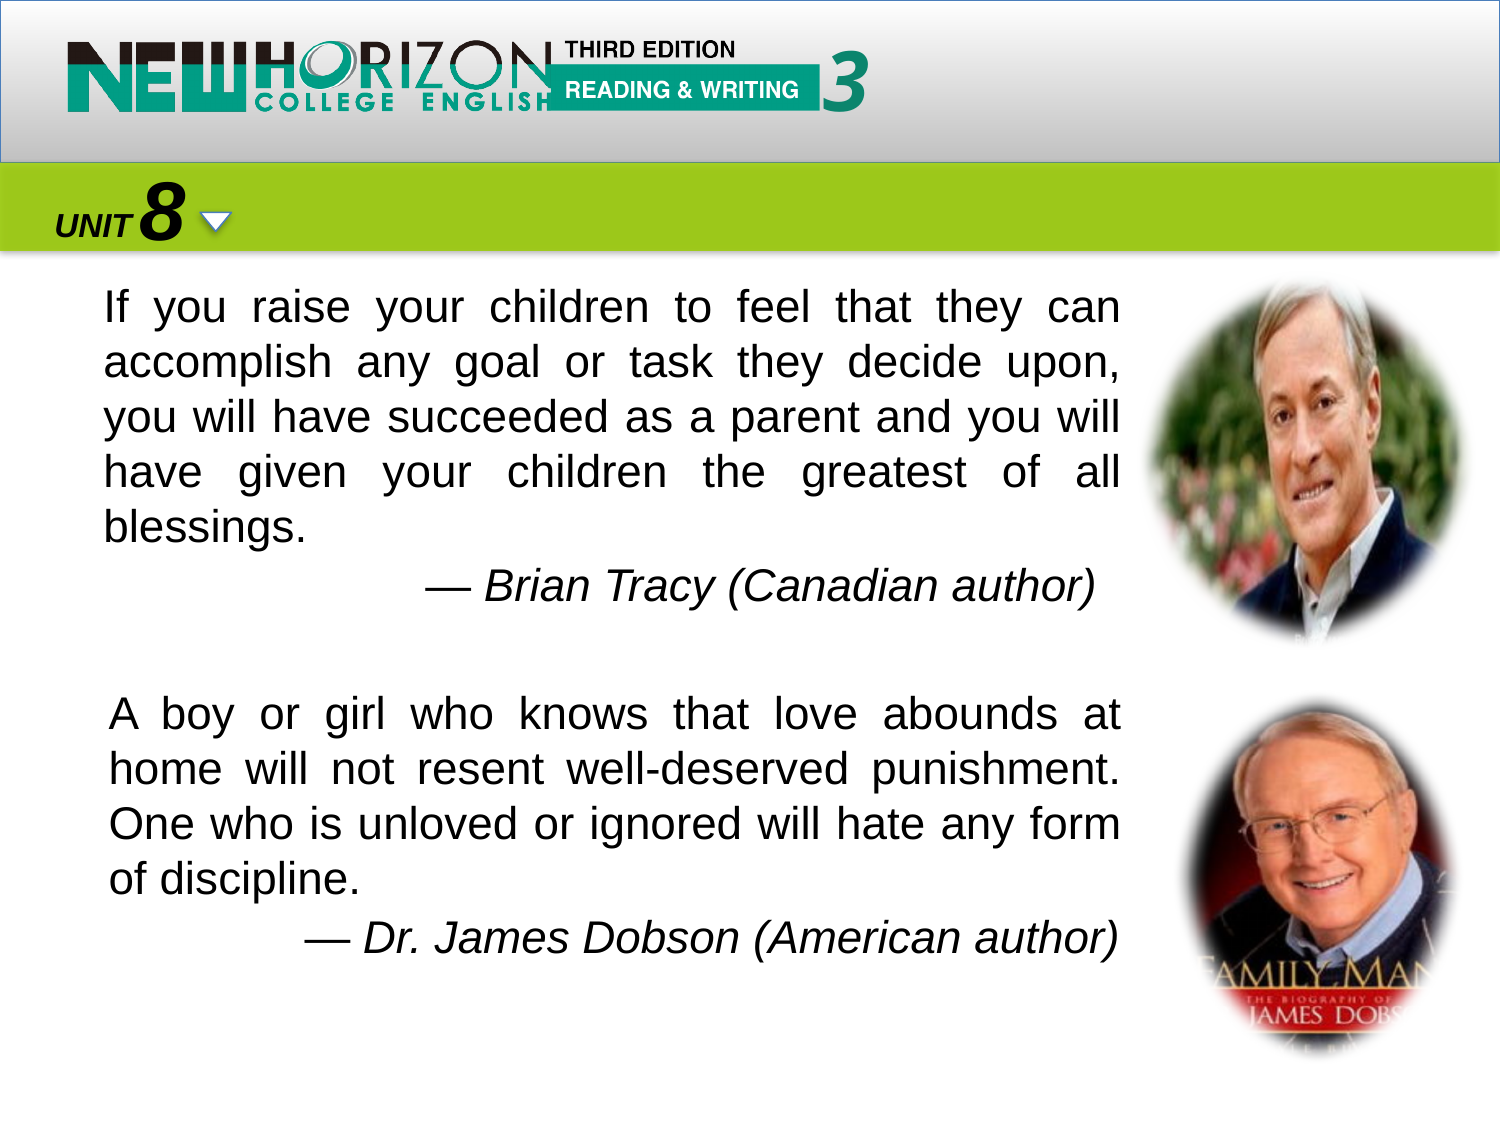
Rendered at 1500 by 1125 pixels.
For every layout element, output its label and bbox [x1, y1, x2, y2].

text_box [0, 0, 1500, 1067]
